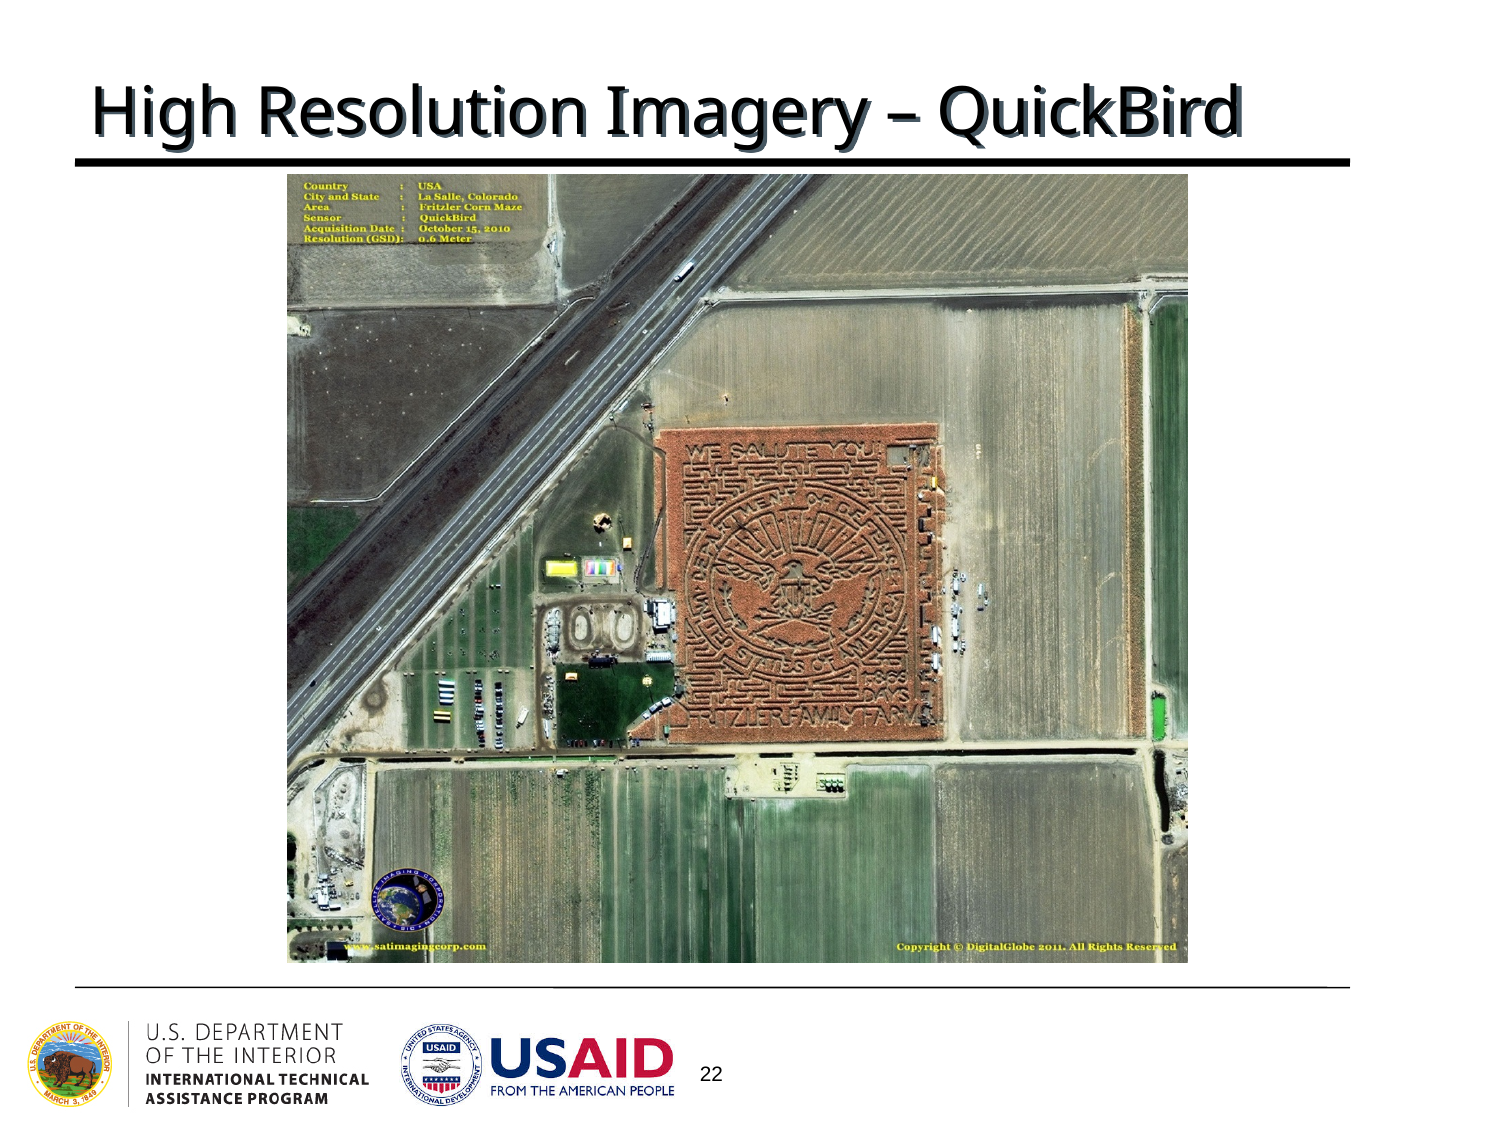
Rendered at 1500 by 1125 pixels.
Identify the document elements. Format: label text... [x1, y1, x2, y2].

picture [287, 174, 1188, 963]
title High Resolution Imagery – QuickBird [75, 62, 1450, 172]
picture [399, 1022, 675, 1107]
picture [19, 1011, 375, 1113]
